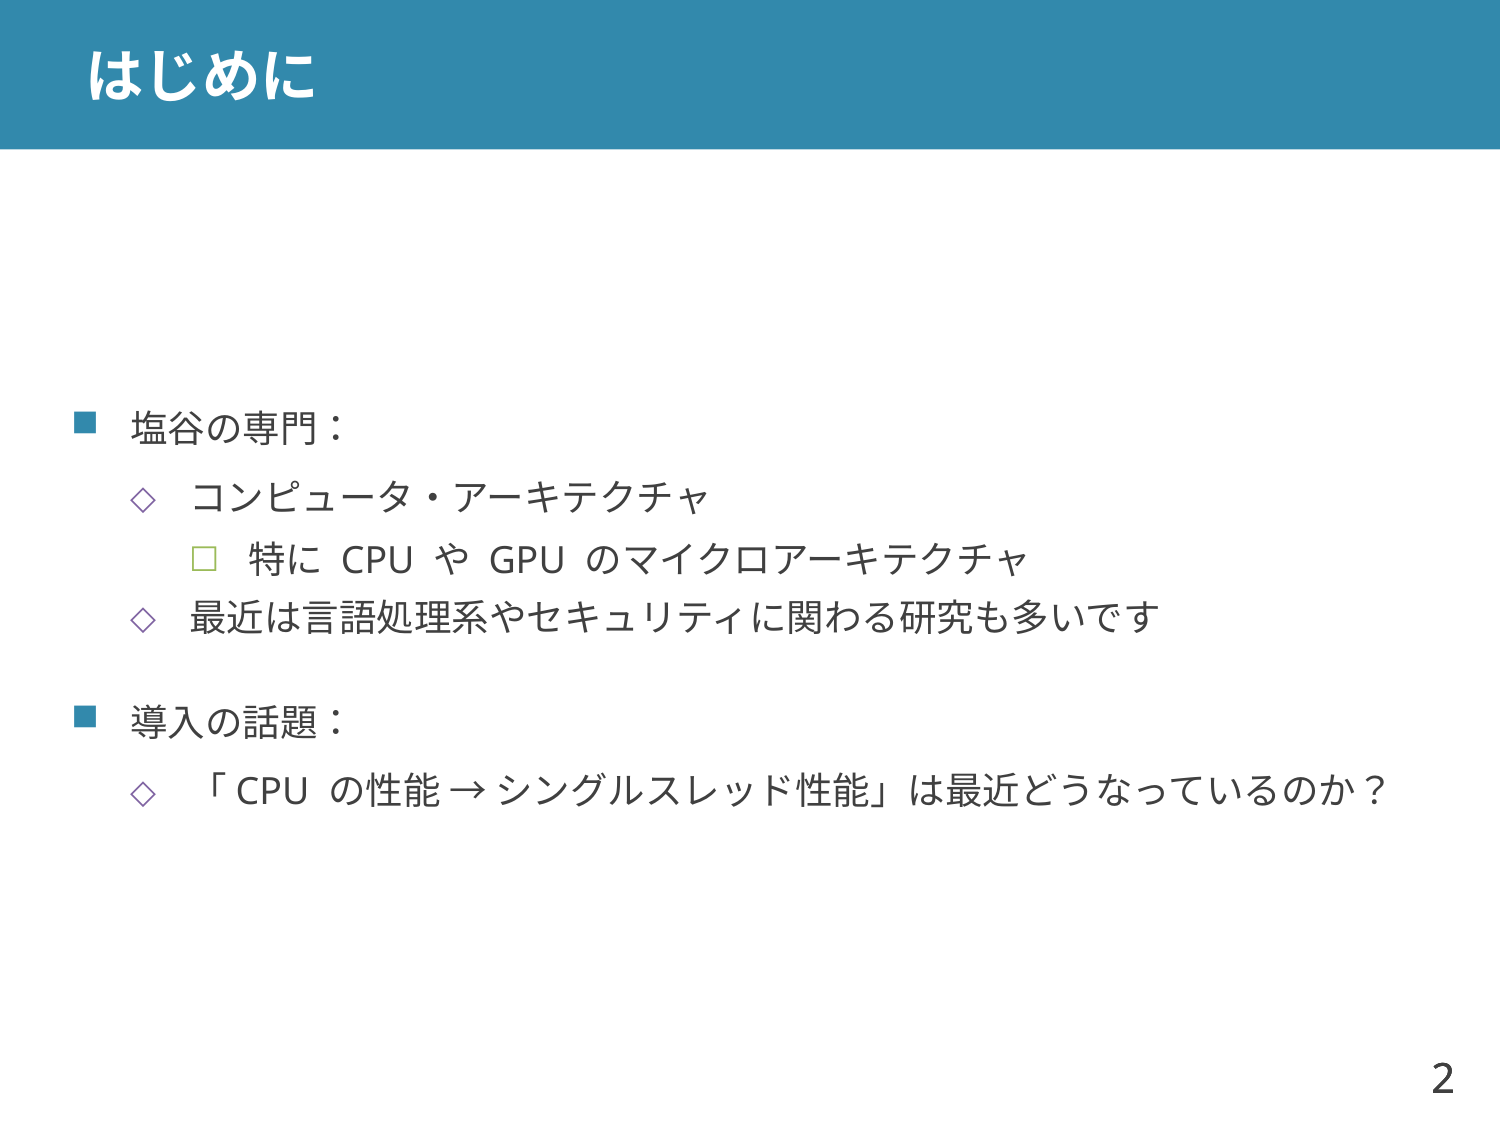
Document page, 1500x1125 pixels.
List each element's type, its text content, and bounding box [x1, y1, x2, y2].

list 塩谷の専門： コンピュータ・アーキテクチャ 特に CPU や GPU のマイクロアーキテクチャ 最近は言語処理系やセキュリティに関わる研究も多いです 導入の話題： 「CPU の性能 → シングルスレッド性能」は最近どうなっているのか？ [55, 178, 1474, 1036]
title はじめに [70, 0, 1500, 150]
